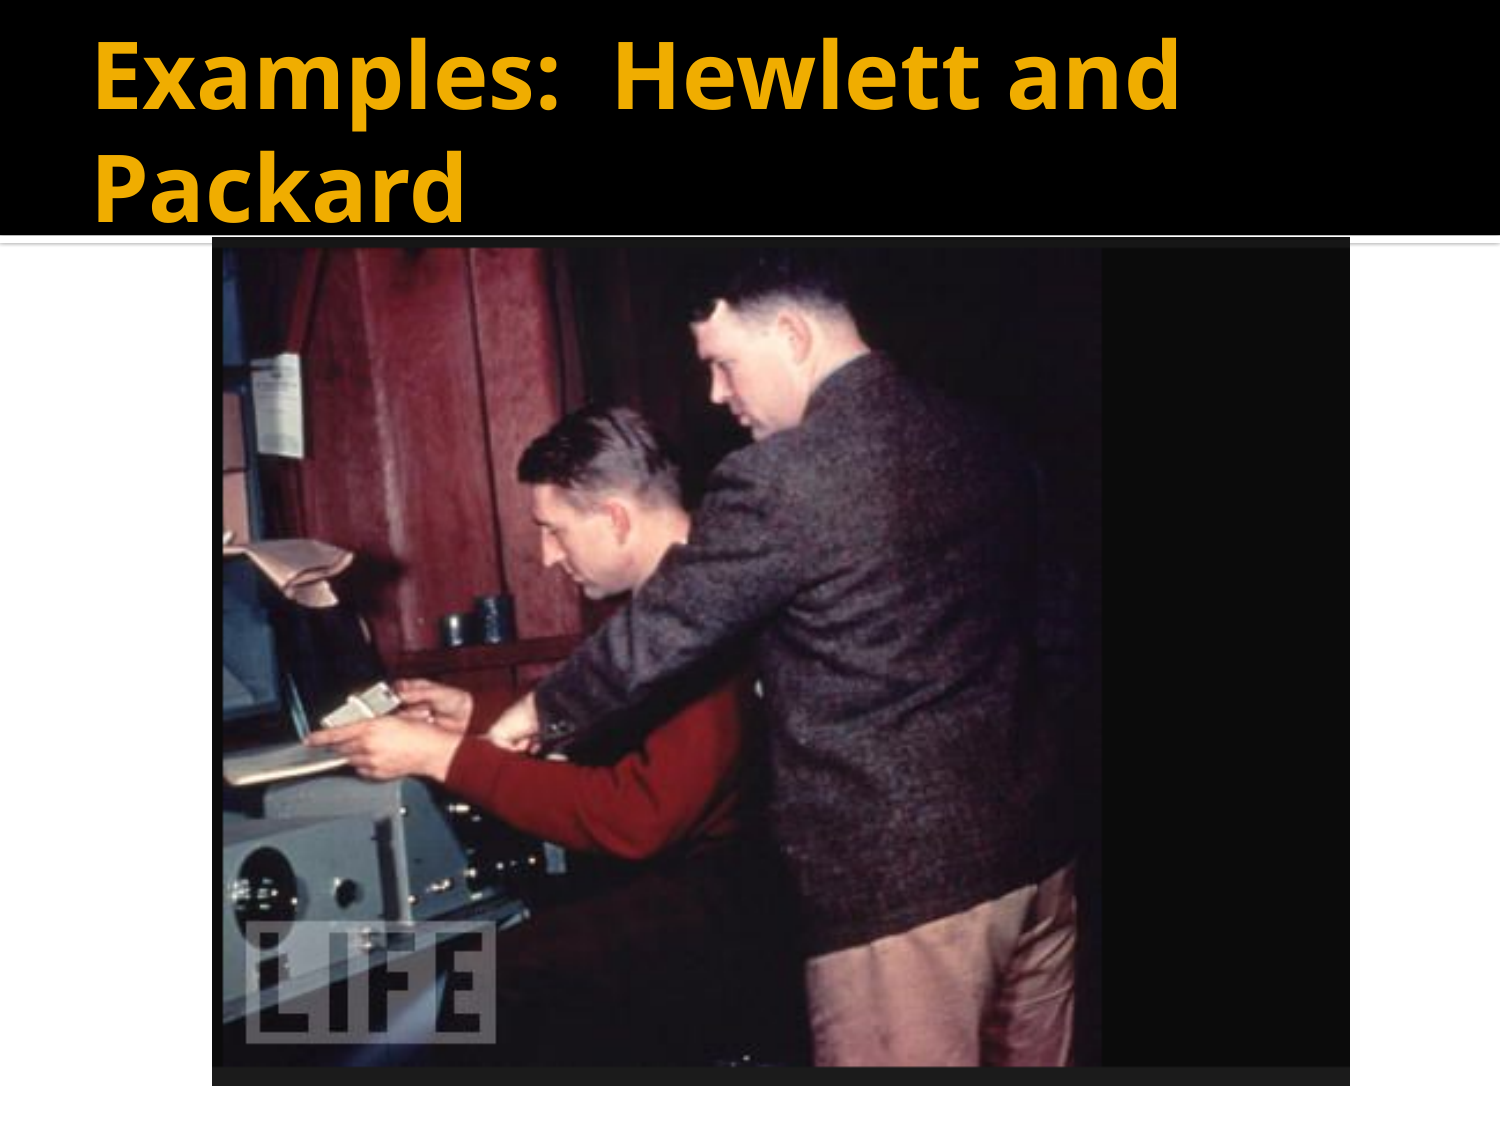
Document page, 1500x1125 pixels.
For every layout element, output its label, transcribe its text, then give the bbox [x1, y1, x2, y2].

title Examples: Hewlett and Packard [75, 25, 1425, 231]
picture [212, 237, 1350, 1086]
